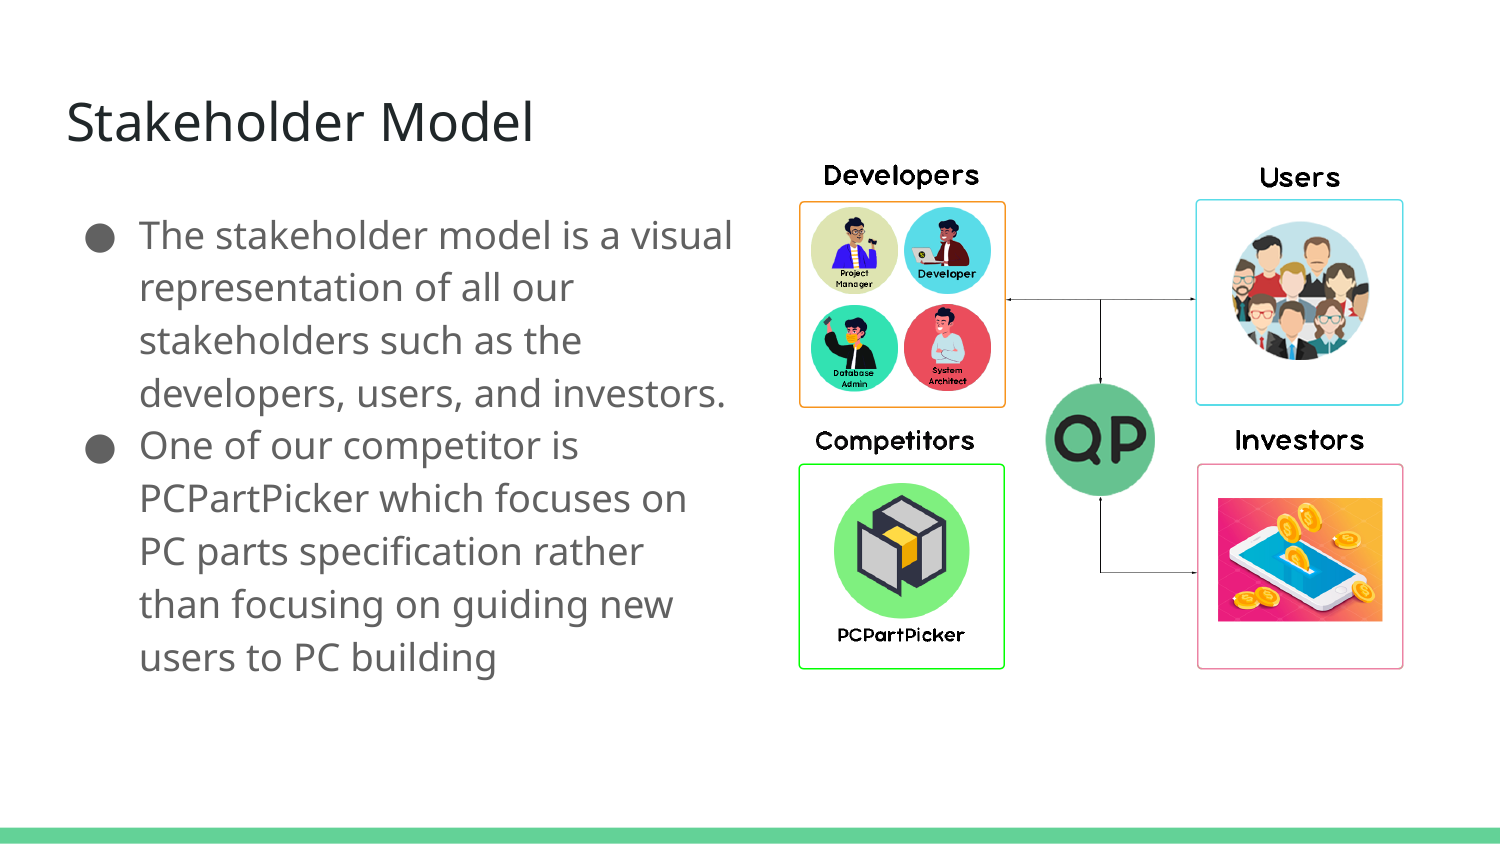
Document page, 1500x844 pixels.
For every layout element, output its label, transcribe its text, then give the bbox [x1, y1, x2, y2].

picture [759, 152, 1455, 709]
list The stakeholder model is a visual representation of all our stakeholders such as the developers, users, and investors. One of our competitor is PCPartPicker which focuses on PC parts specification rather than focusing on guiding new users to PC building [51, 189, 750, 750]
title Stakeholder Model [51, 72, 1449, 167]
